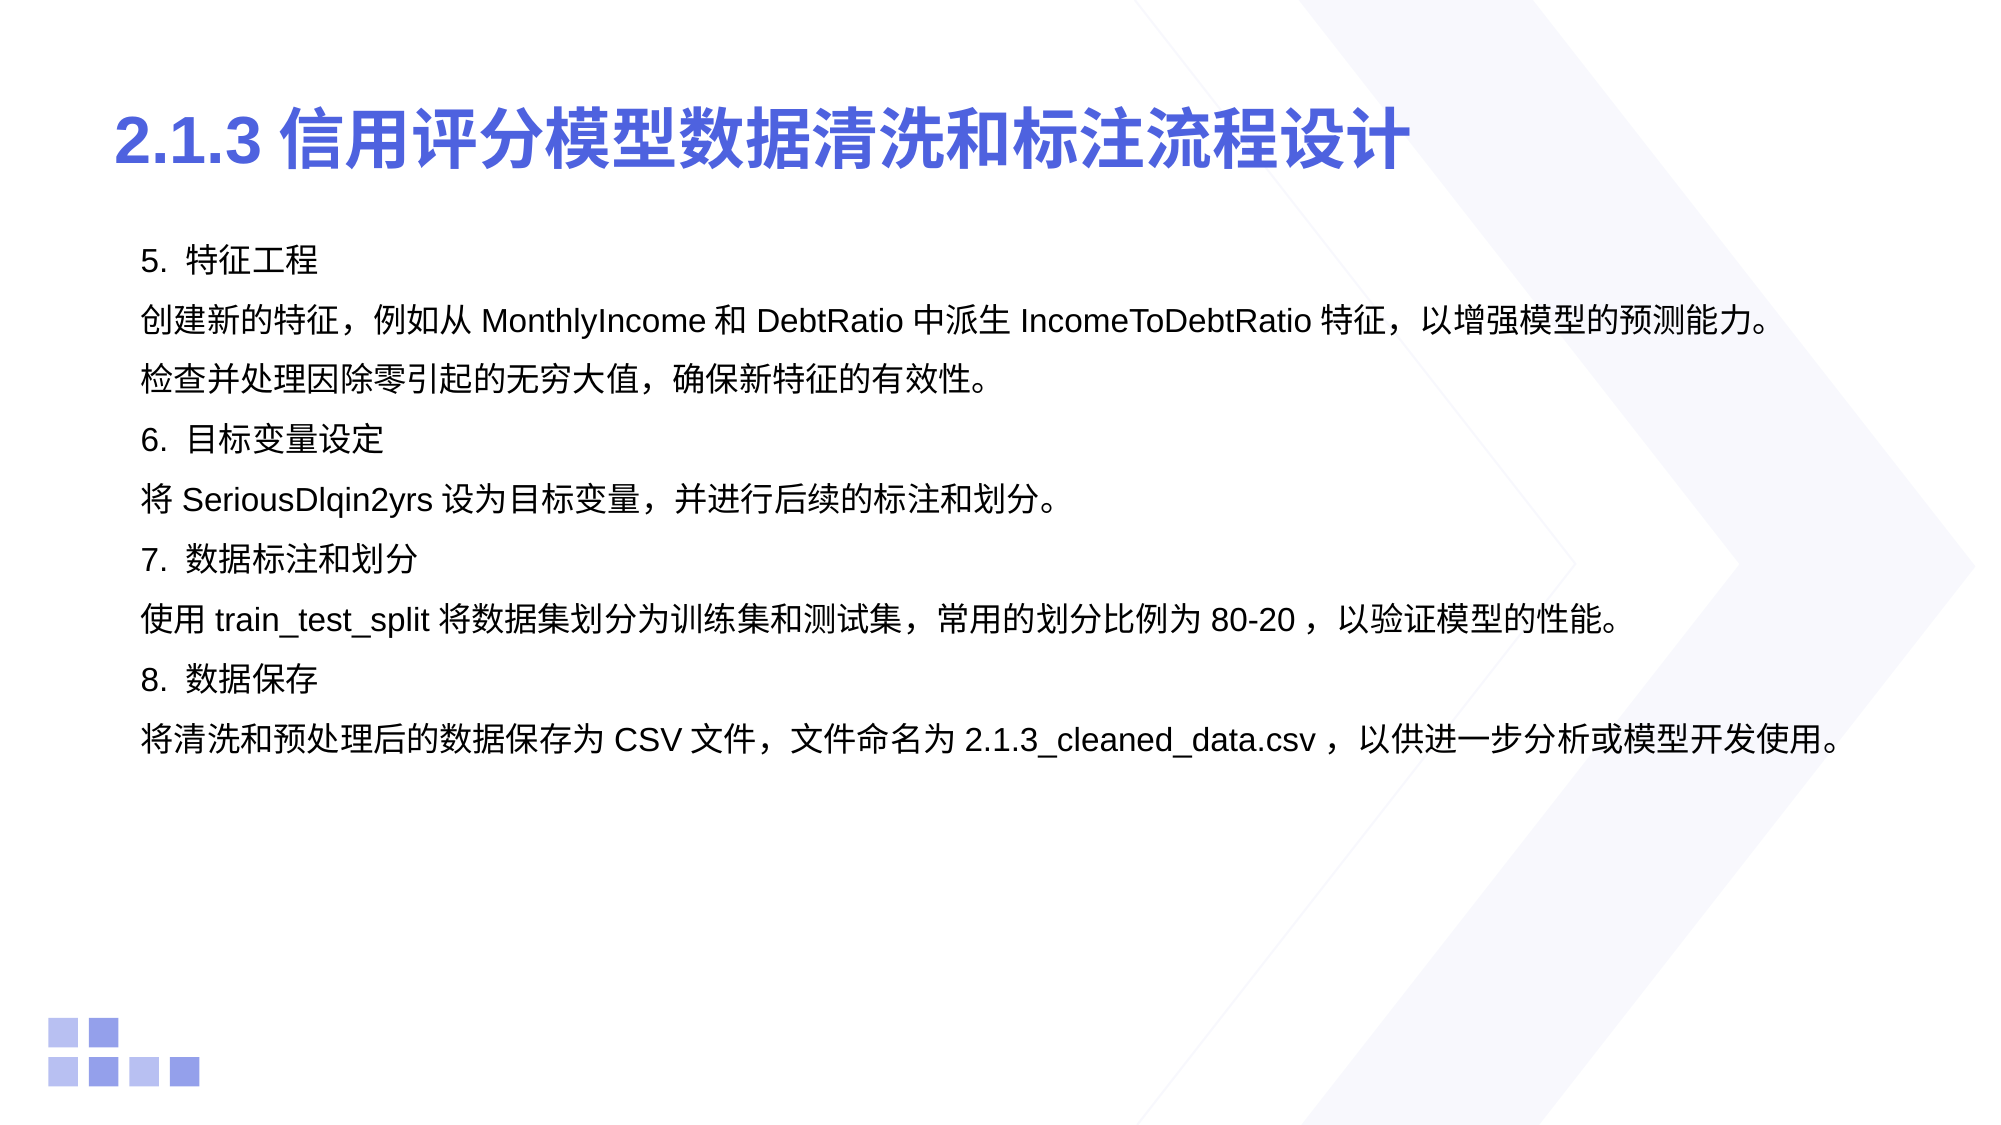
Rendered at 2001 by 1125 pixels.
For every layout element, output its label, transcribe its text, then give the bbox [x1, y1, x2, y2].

text_box 5. 特征工程 创建新的特征，例如从MonthlyIncome和DebtRatio中派生IncomeToDebtRatio特征，以增强模型的预测能力。 检查并处理因除零引起的无穷大值，确保新特征的有效性。 6. 目标变量设定 将SeriousDlqin2yrs设为目标变量，并进行后续的标注和划分。 7. 数据标注和划分 使用train_test_split将数据集划分为训练集和测试集，常用的划分比例为80-20，以验证模型的性能。 8. 数据保存 将清洗和预处理后的数据保存为CSV文件，文件命名为2.1.3_cleaned_data.csv，以供进一步分析或模型开发使用。 [125, 211, 1898, 826]
title 2.1.3信用评分模型数据清洗和标注流程设计 [114, 59, 1886, 178]
